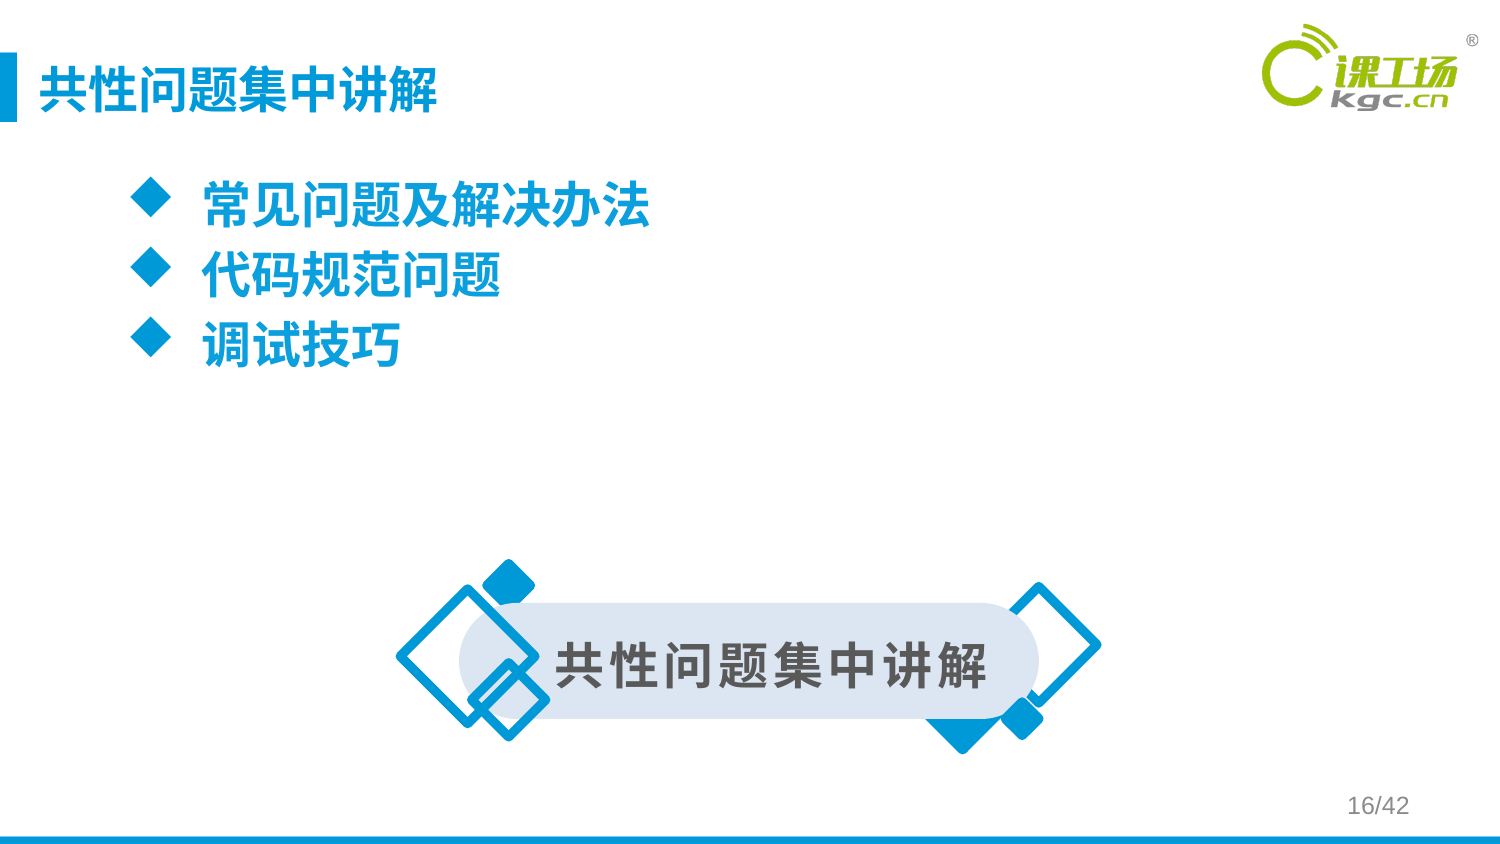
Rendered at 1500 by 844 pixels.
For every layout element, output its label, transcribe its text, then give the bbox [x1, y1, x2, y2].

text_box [419, 569, 1081, 734]
list 常见问题及解决办法 代码规范问题 调试技巧 [110, 166, 1385, 724]
title 共性问题集中讲解 [37, 33, 1390, 151]
picture [0, 0, 1500, 836]
slide_number 16/42 [1074, 782, 1425, 828]
